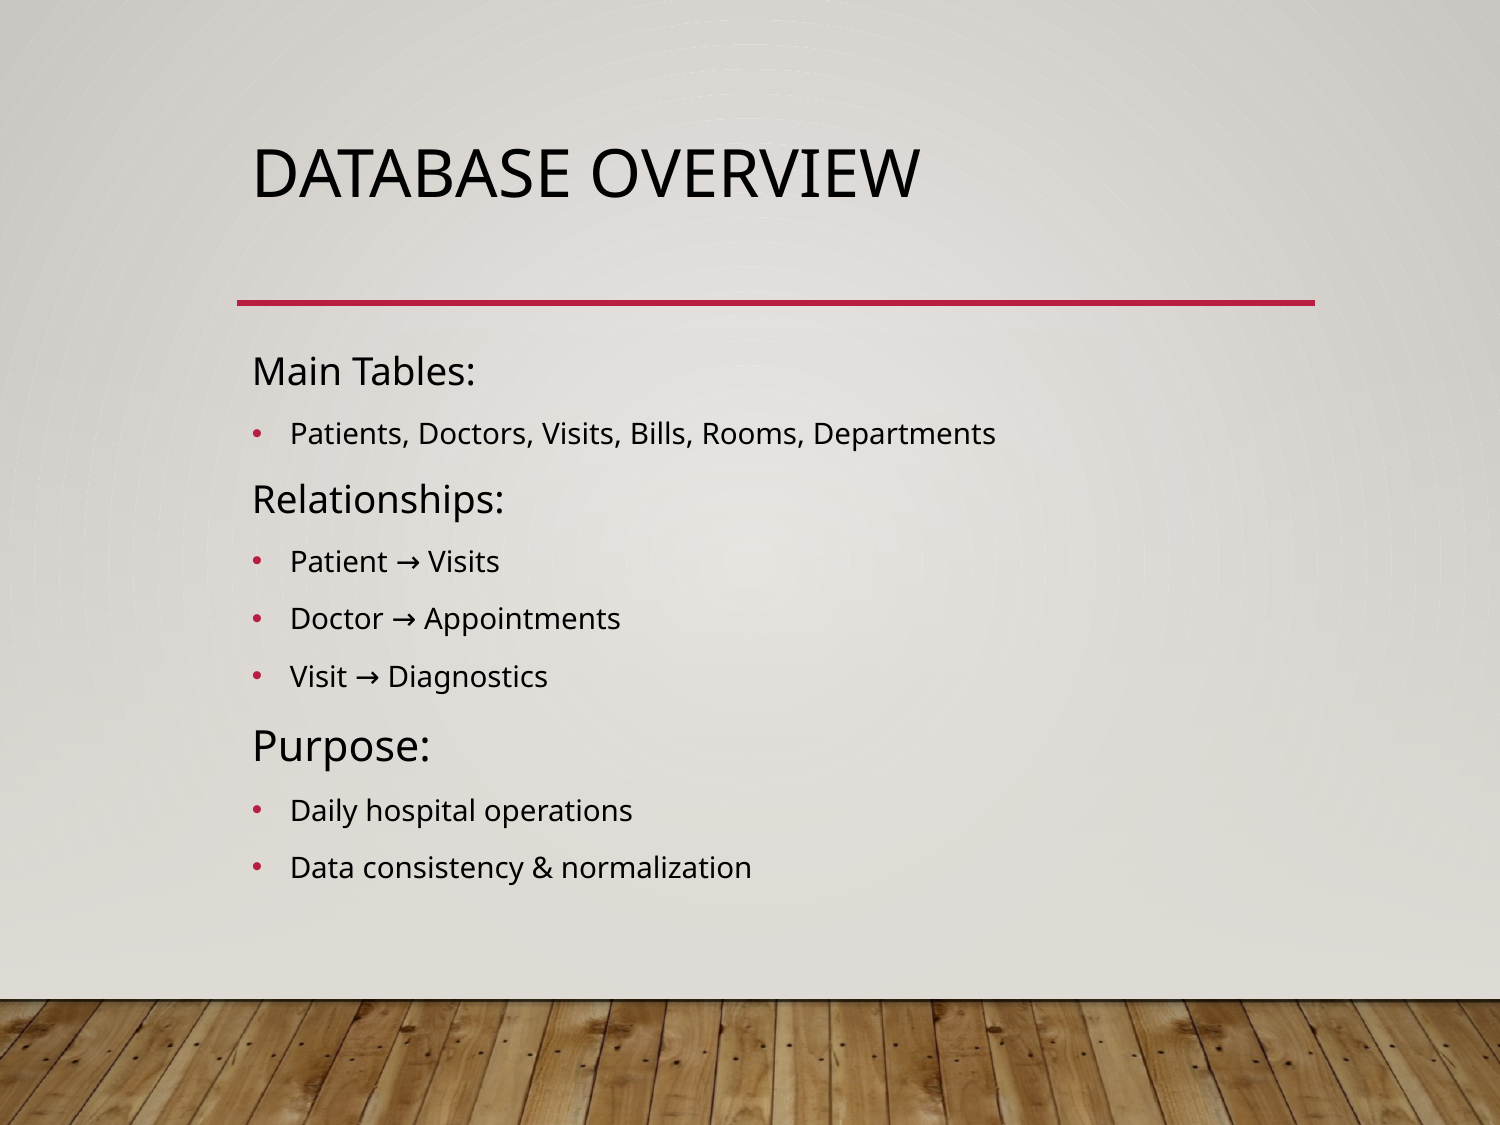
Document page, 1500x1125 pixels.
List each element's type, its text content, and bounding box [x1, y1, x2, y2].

picture [0, 999, 1500, 1125]
title Database Overview [236, 131, 1315, 305]
list Main Tables: Patients, Doctors, Visits, Bills, Rooms, Departments Relationships: Patient → Visits Doctor → Appointments Visit → Diagnostics Purpose: Daily hospital operations Data consistency & normalization [236, 330, 1315, 897]
